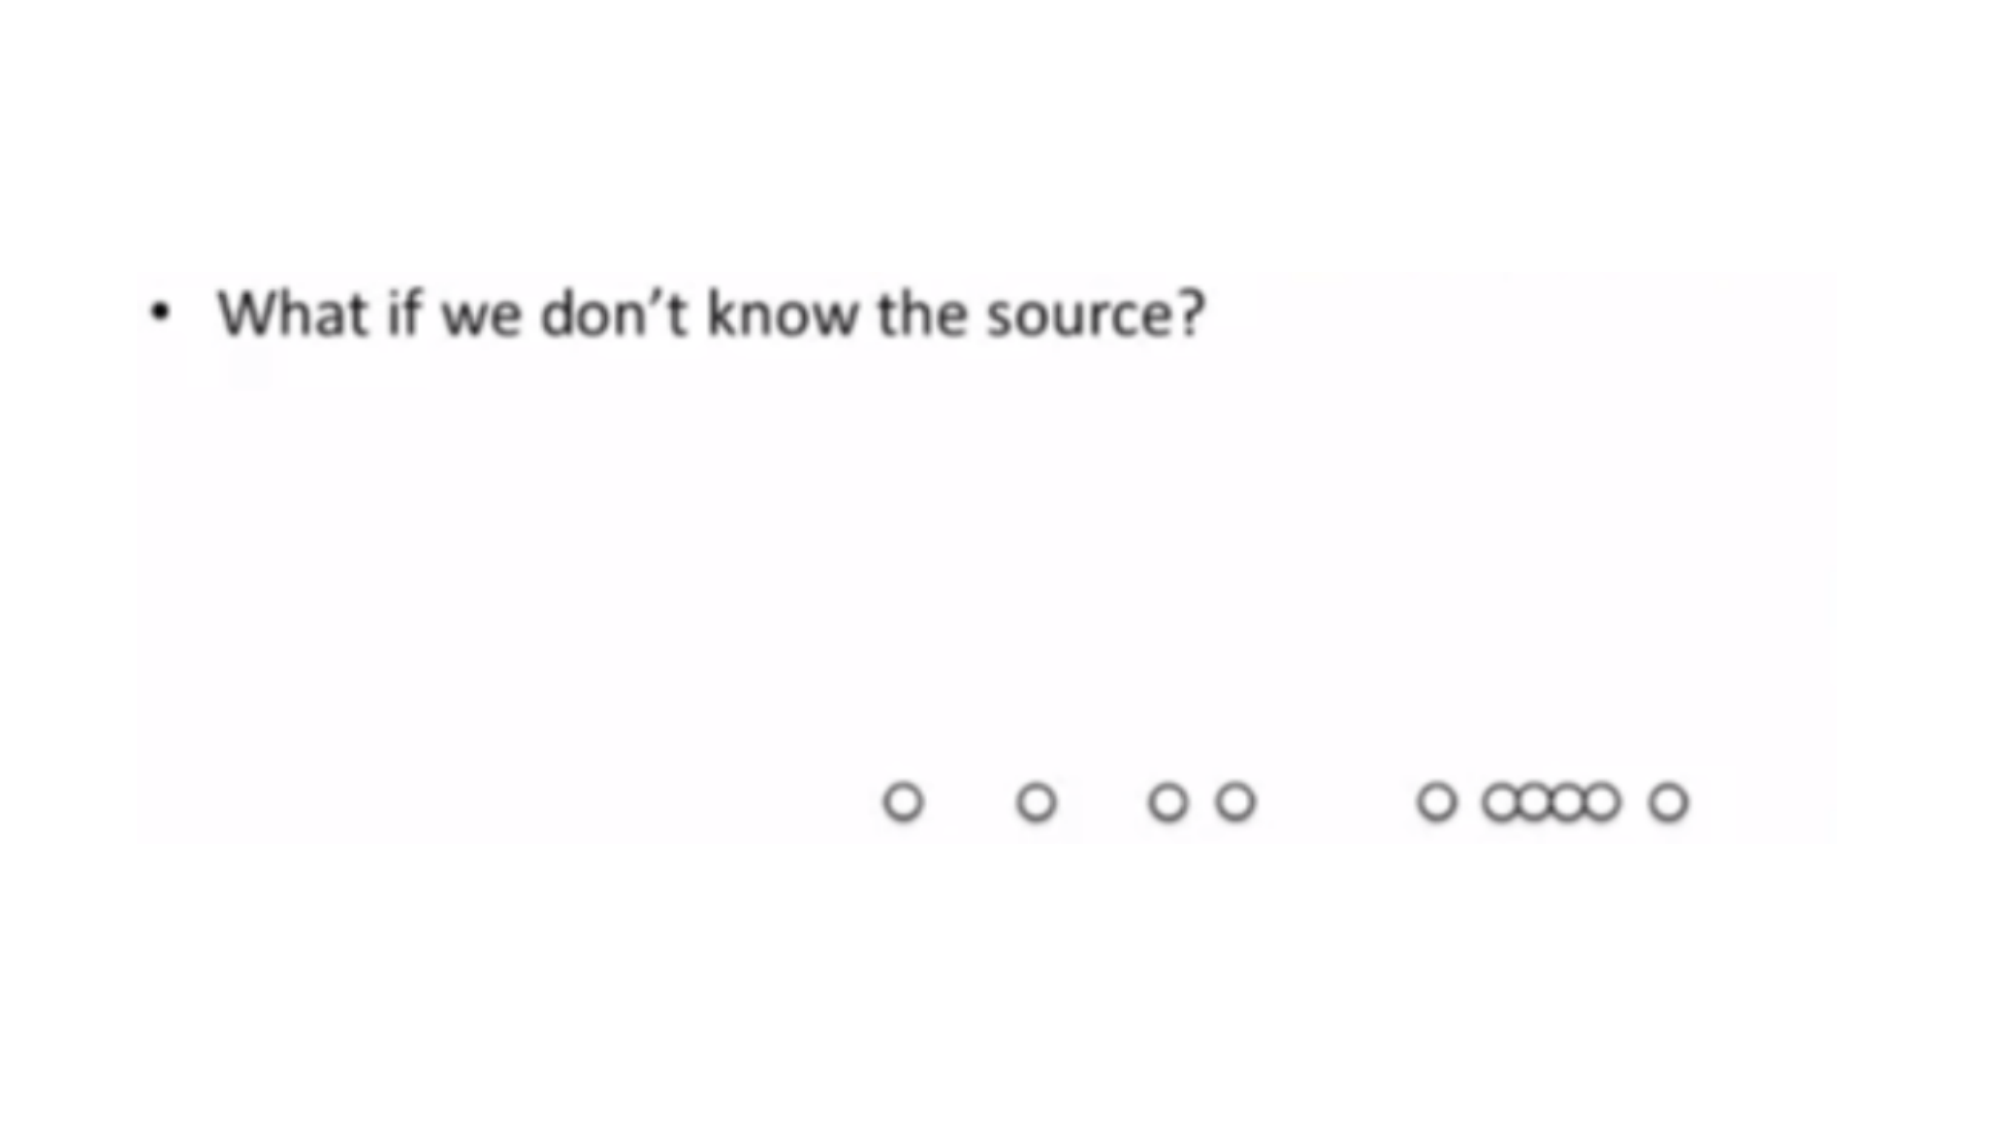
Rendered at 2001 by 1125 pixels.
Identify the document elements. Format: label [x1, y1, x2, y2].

picture [137, 272, 1837, 844]
